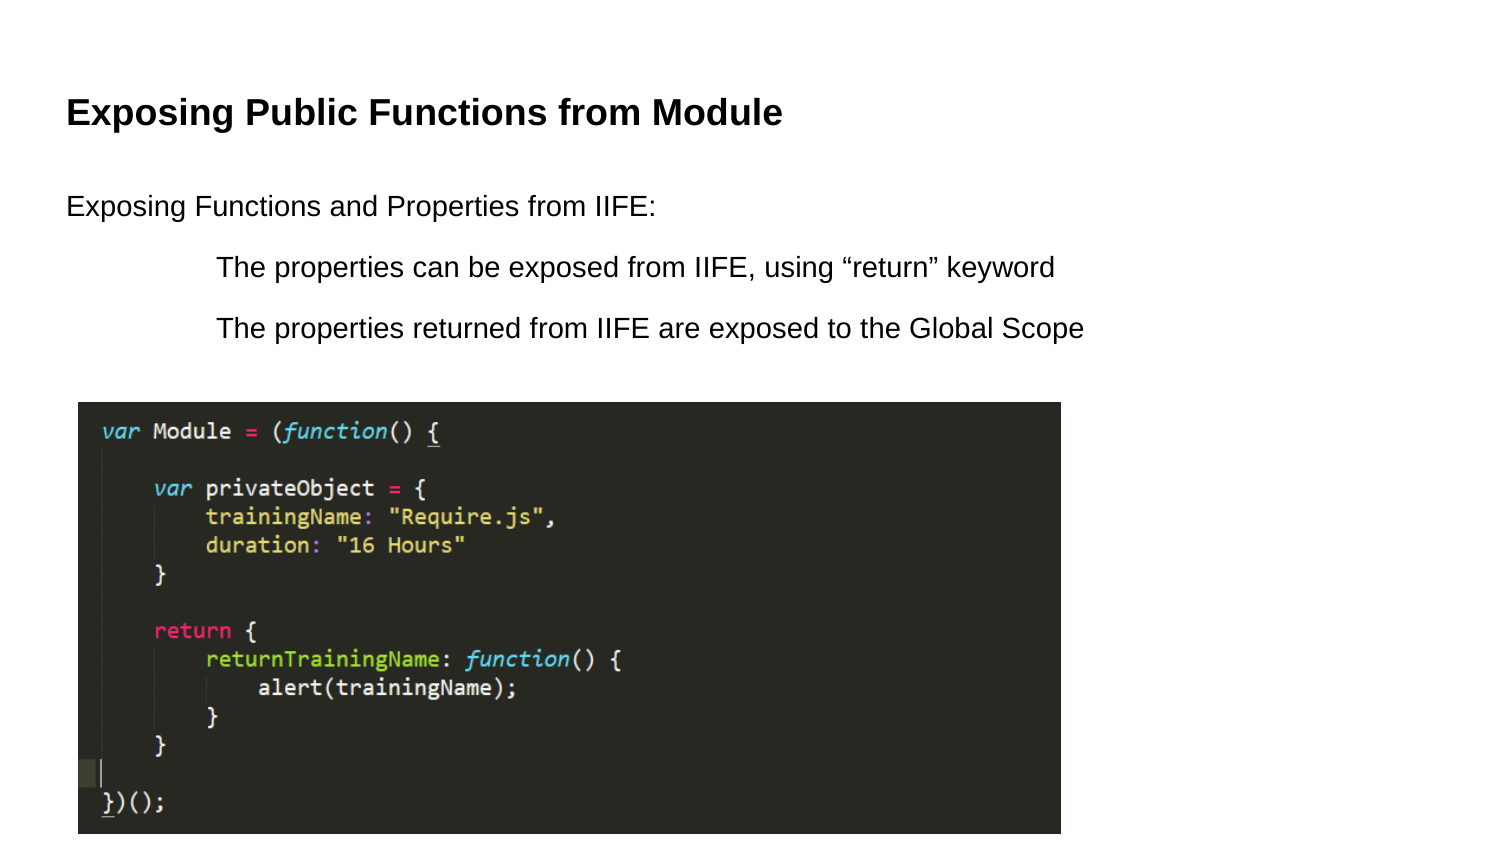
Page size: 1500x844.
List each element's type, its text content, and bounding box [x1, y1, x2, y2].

title Exposing Public Functions from Module [51, 72, 1449, 166]
picture [78, 402, 1061, 834]
list Exposing Functions and Properties from IIFE: The properties can be exposed from IIFE, using “return” keyword The properties returned from IIFE are exposed to the Global Scope [51, 166, 1449, 370]
